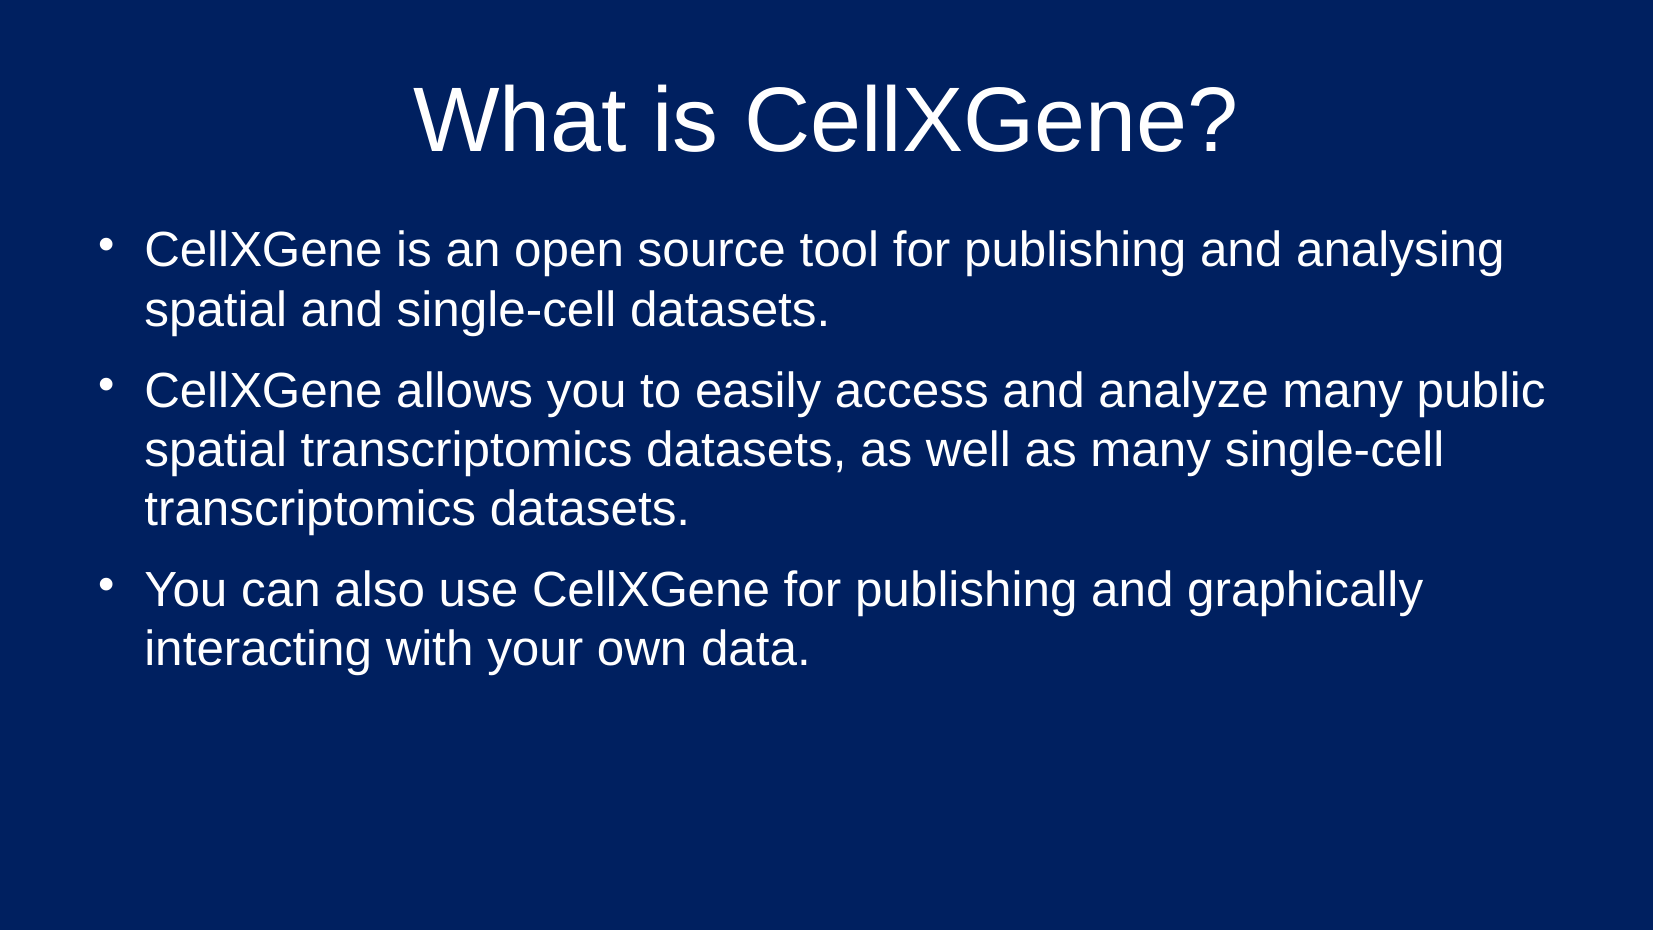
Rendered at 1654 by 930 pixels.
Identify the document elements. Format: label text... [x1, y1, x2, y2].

title What is CellXGene? [82, 37, 1571, 193]
list CellXGene is an open source tool for publishing and analysing spatial and single-cell datasets. CellXGene allows you to easily access and analyze many public spatial transcriptomics datasets, as well as many single-cell transcriptomics datasets. You can also use CellXGene for publishing and graphically interacting with your own data. [82, 217, 1571, 757]
